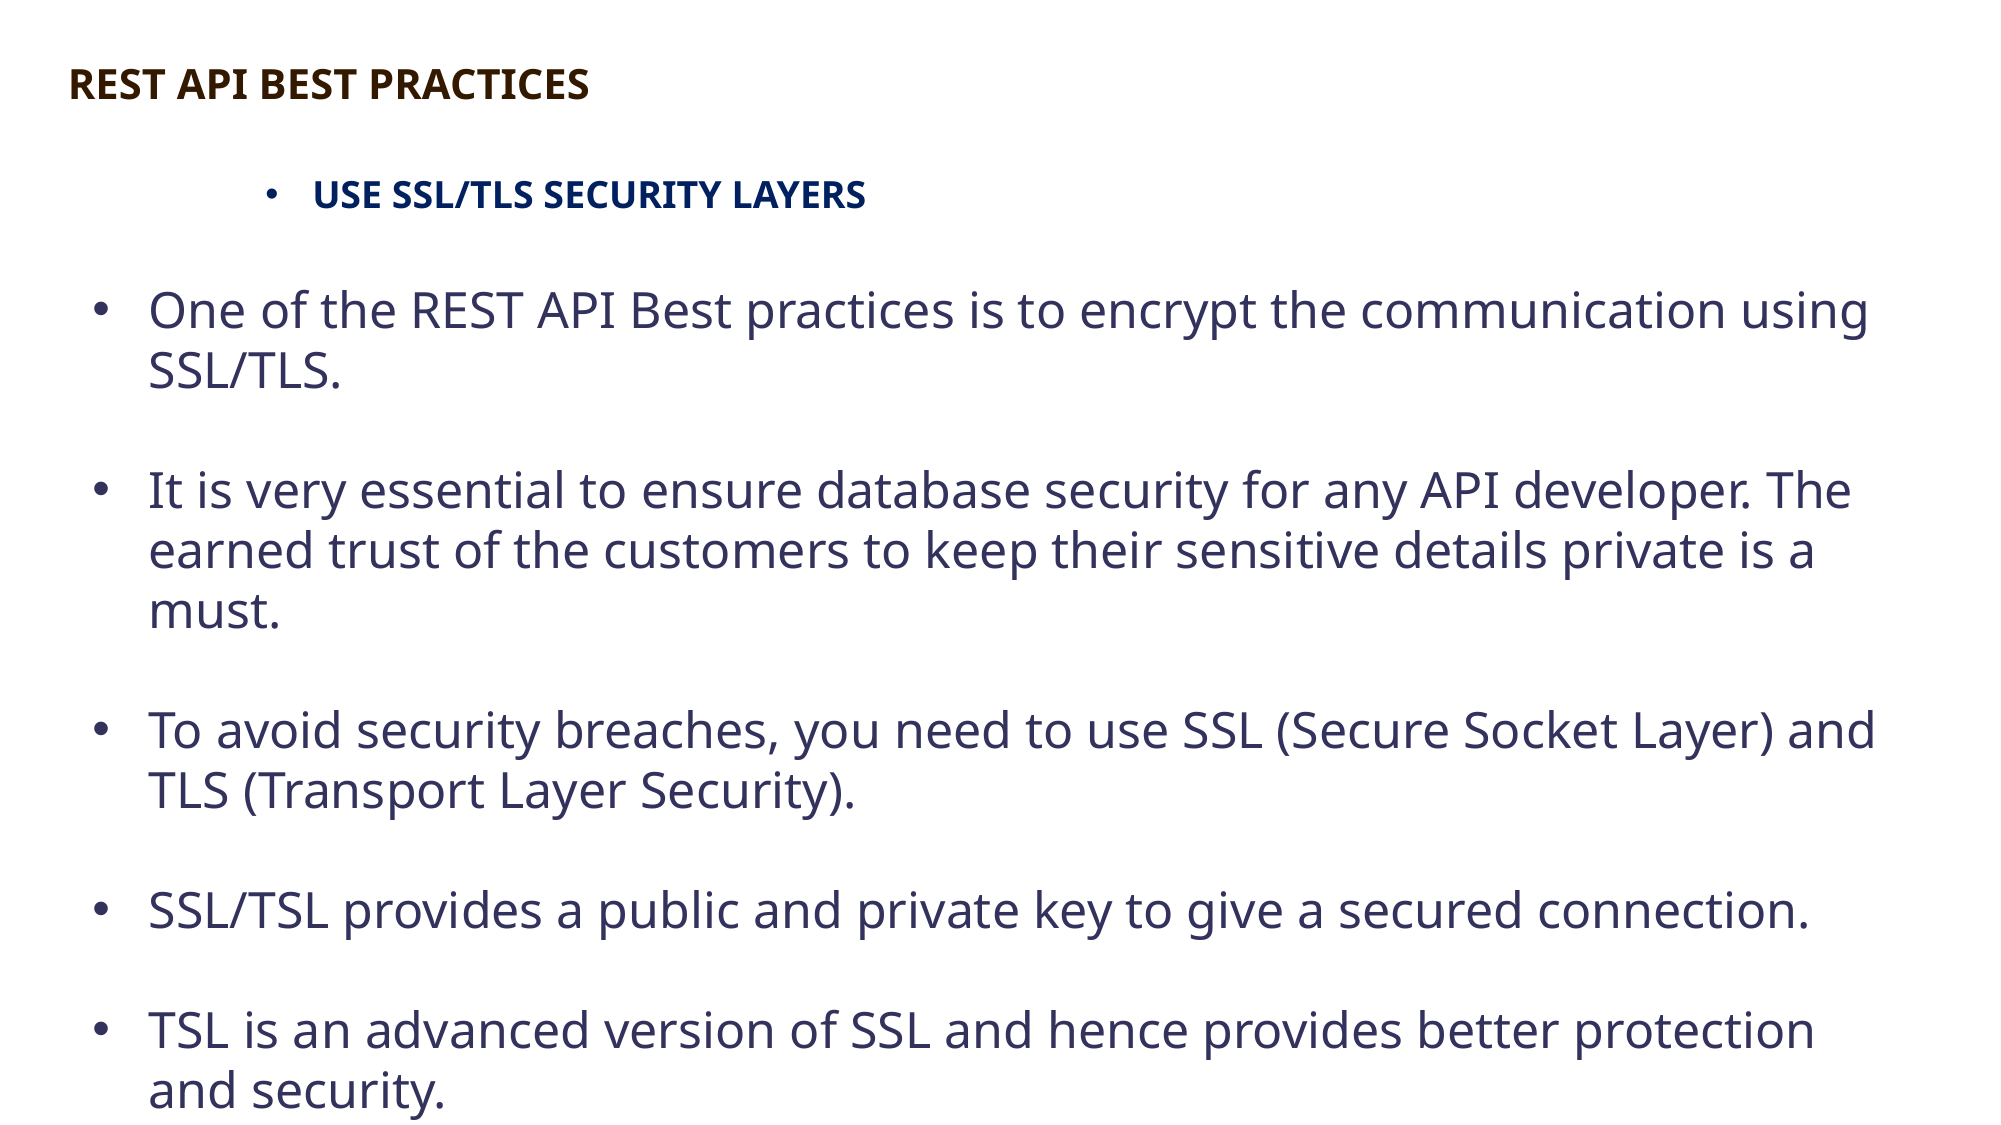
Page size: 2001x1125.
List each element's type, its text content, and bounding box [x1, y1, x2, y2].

text_box One of the REST API Best practices is to encrypt the communication using SSL/TLS. It is very essential to ensure database security for any API developer. The earned trust of the customers to keep their sensitive details private is a must. To avoid security breaches, you need to use SSL (Secure Socket Layer) and TLS (Transport Layer Security). SSL/TSL provides a public and private key to give a secured connection. TSL is an advanced version of SSL and hence provides better protection and security. [77, 271, 1900, 1125]
text_box REST API Best Practices [53, 51, 1054, 116]
text_box Use SSL/TLS Security layers [250, 163, 1251, 224]
